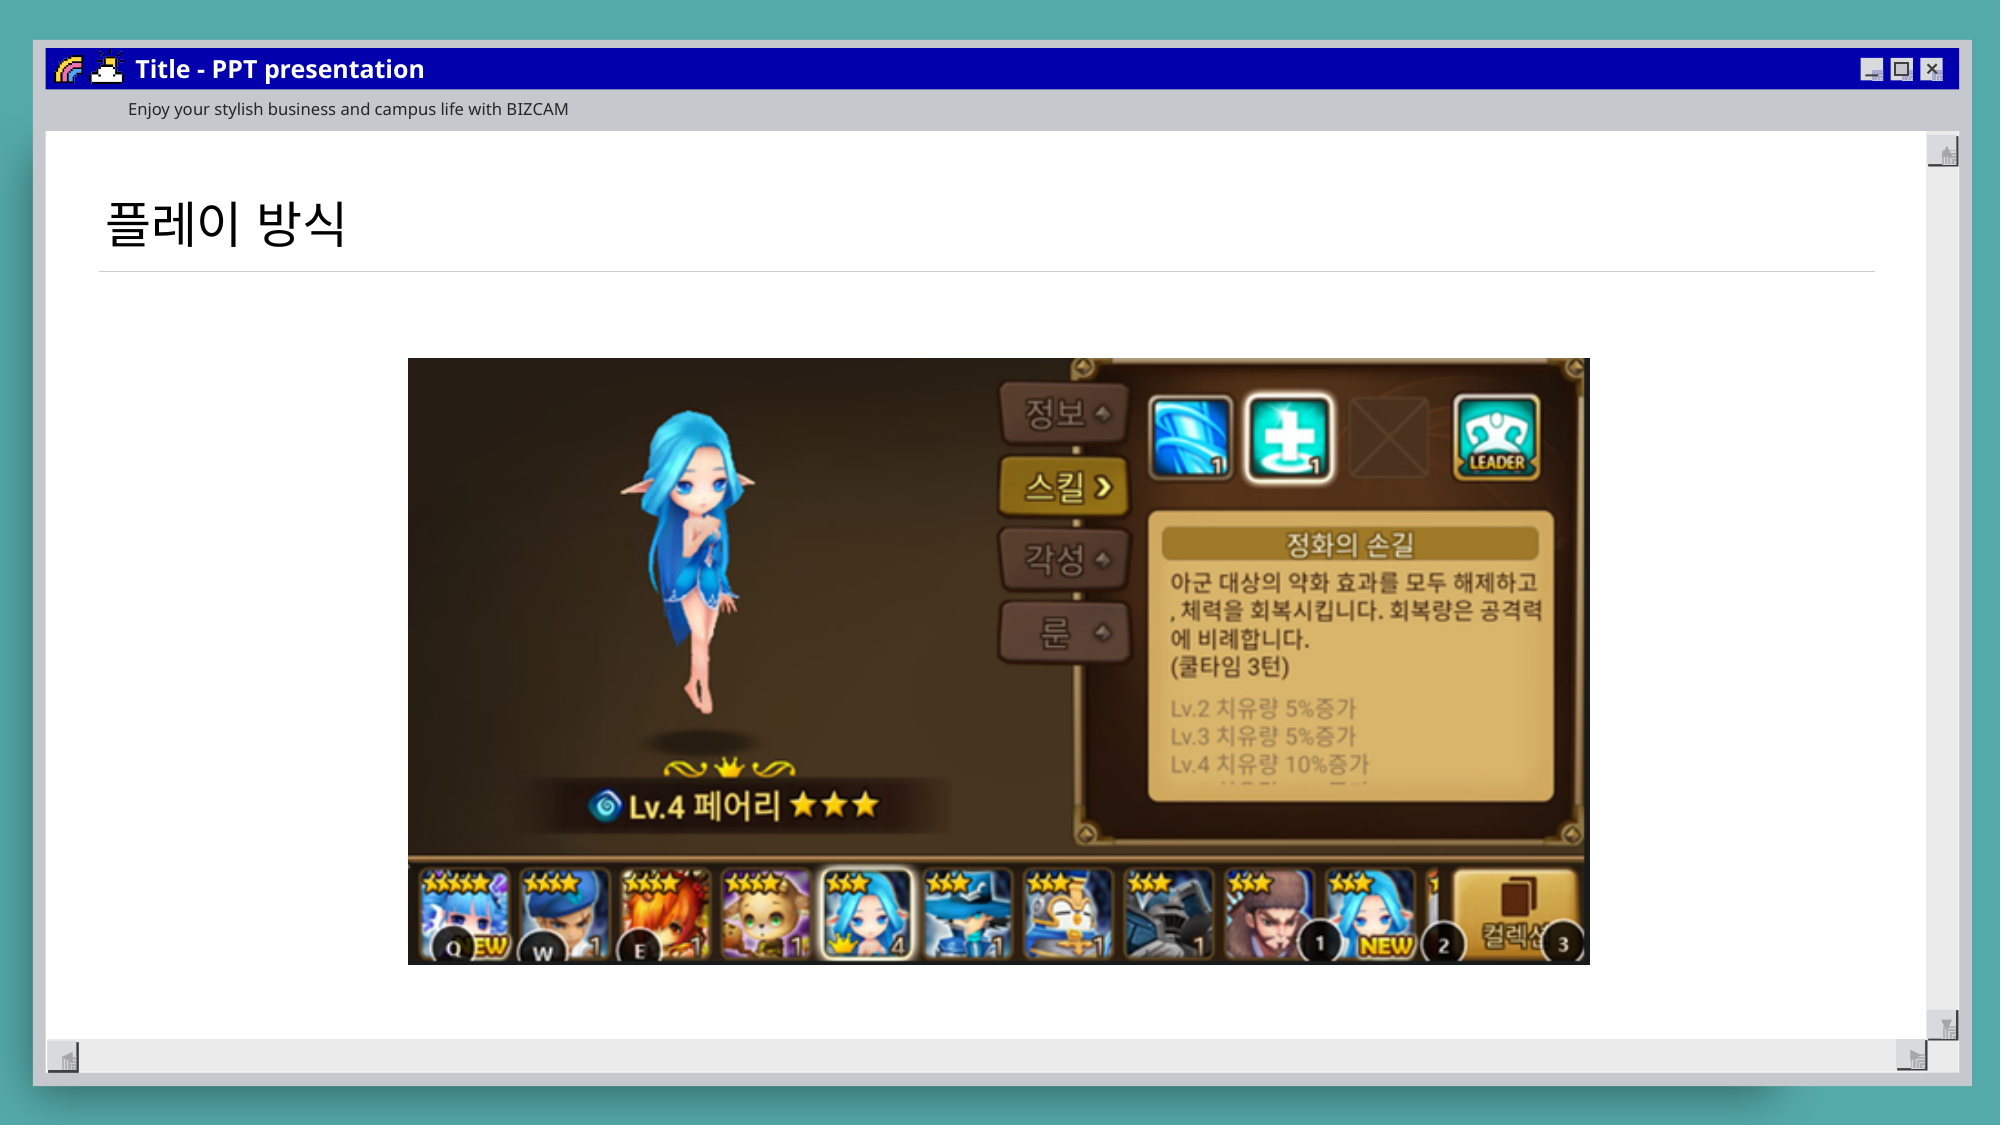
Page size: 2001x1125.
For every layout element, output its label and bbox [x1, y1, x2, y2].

picture [408, 358, 1590, 965]
text_box [32, 39, 1972, 1087]
